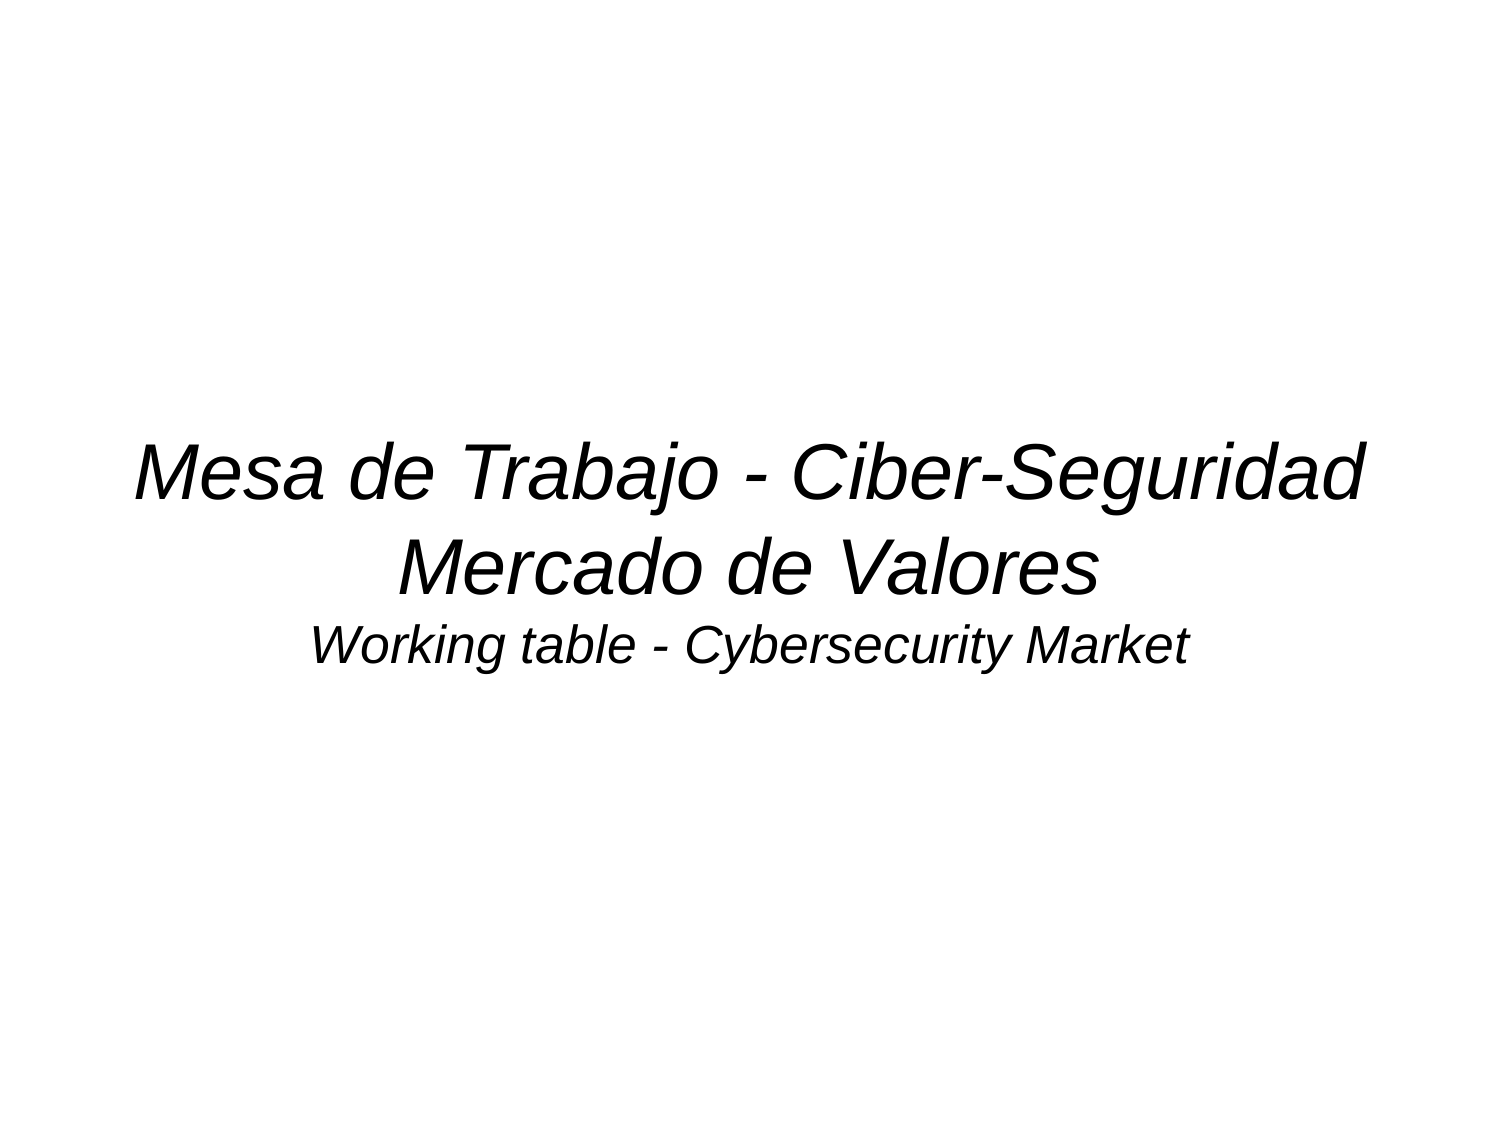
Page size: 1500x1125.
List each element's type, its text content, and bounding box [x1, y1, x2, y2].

title Mesa de Trabajo - Ciber-Seguridad Mercado de Valores Working table - Cybersecurity Market [112, 397, 1388, 698]
